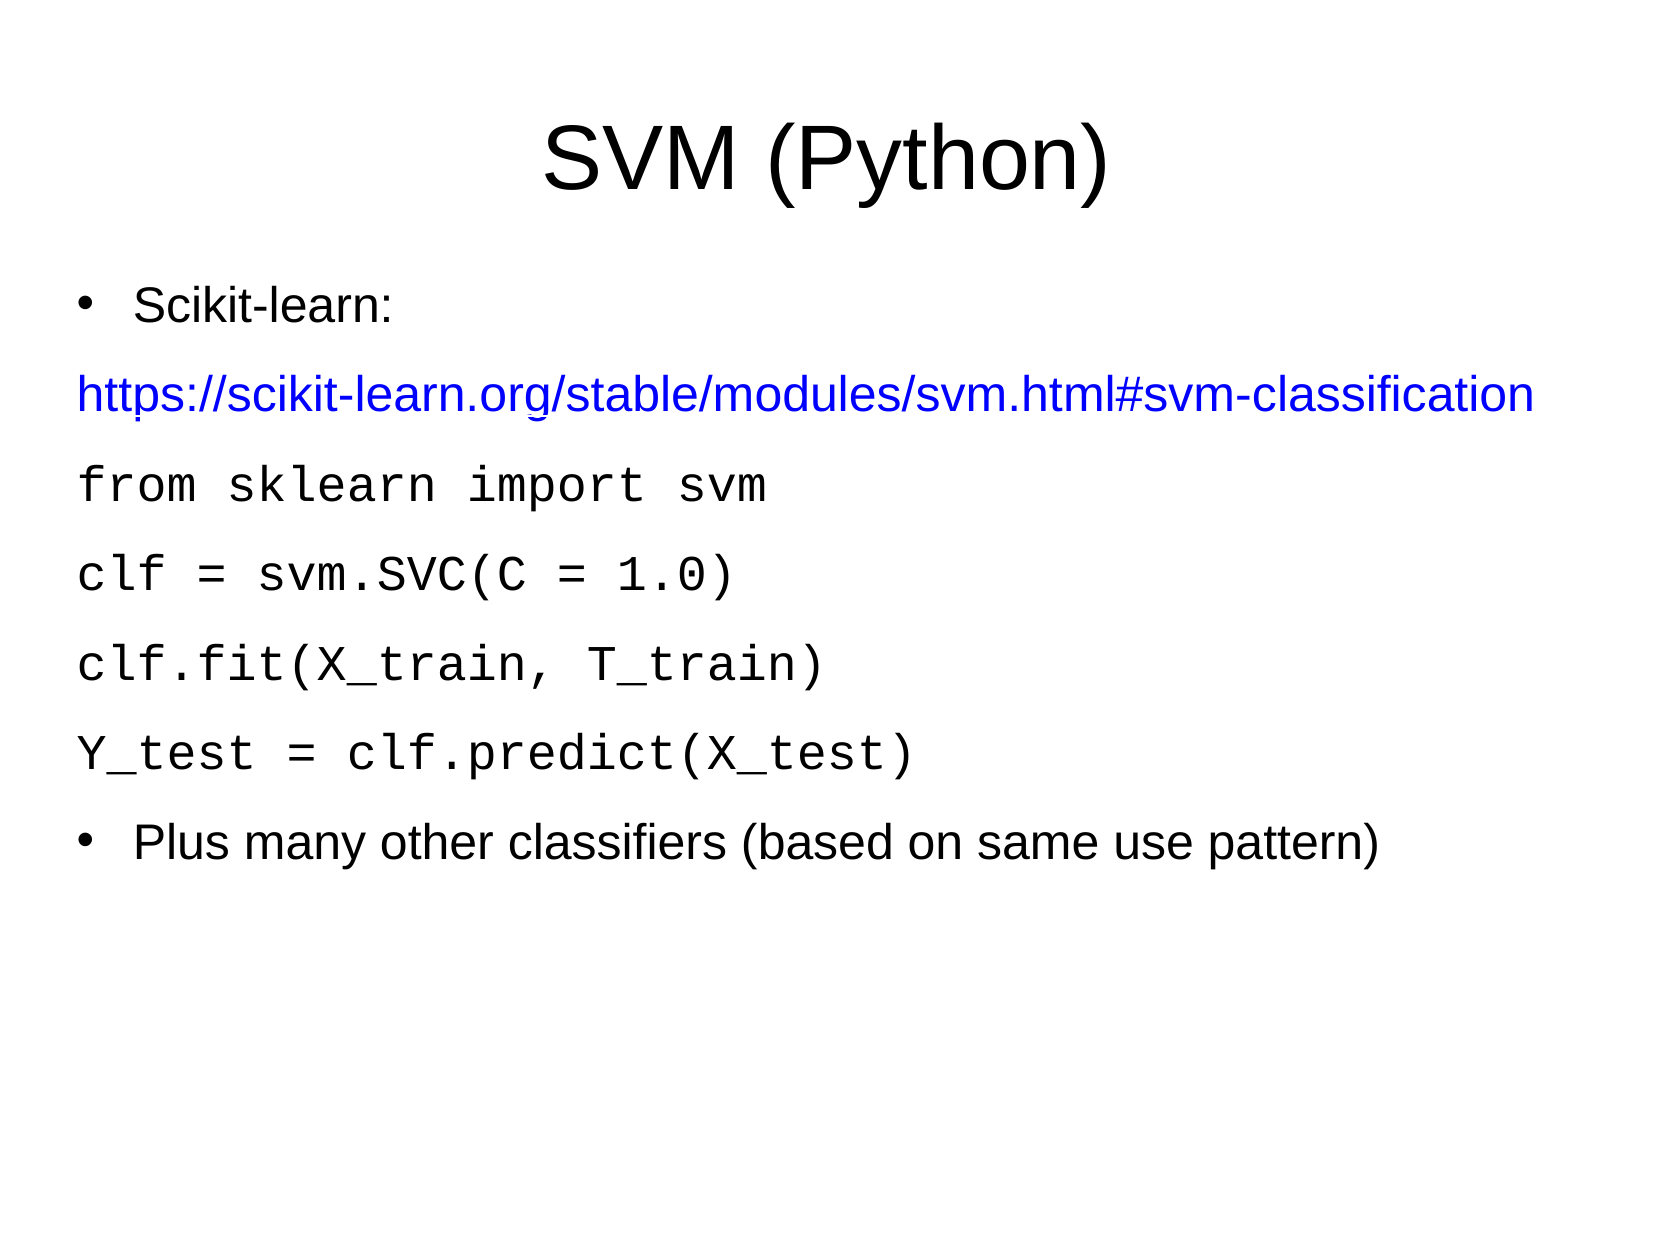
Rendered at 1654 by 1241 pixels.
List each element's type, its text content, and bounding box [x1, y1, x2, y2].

text_box SVM (Python) [82, 49, 1571, 257]
text_box Scikit-learn: https://scikit-learn.org/stable/modules/svm.html#svm-classification from sklearn import svm clf = svm.SVC(C = 1.0) clf.fit(X_train, T_train) Y_test = clf.predict(X_test) Plus many other classifiers (based on same use pattern) [58, 272, 1605, 1174]
